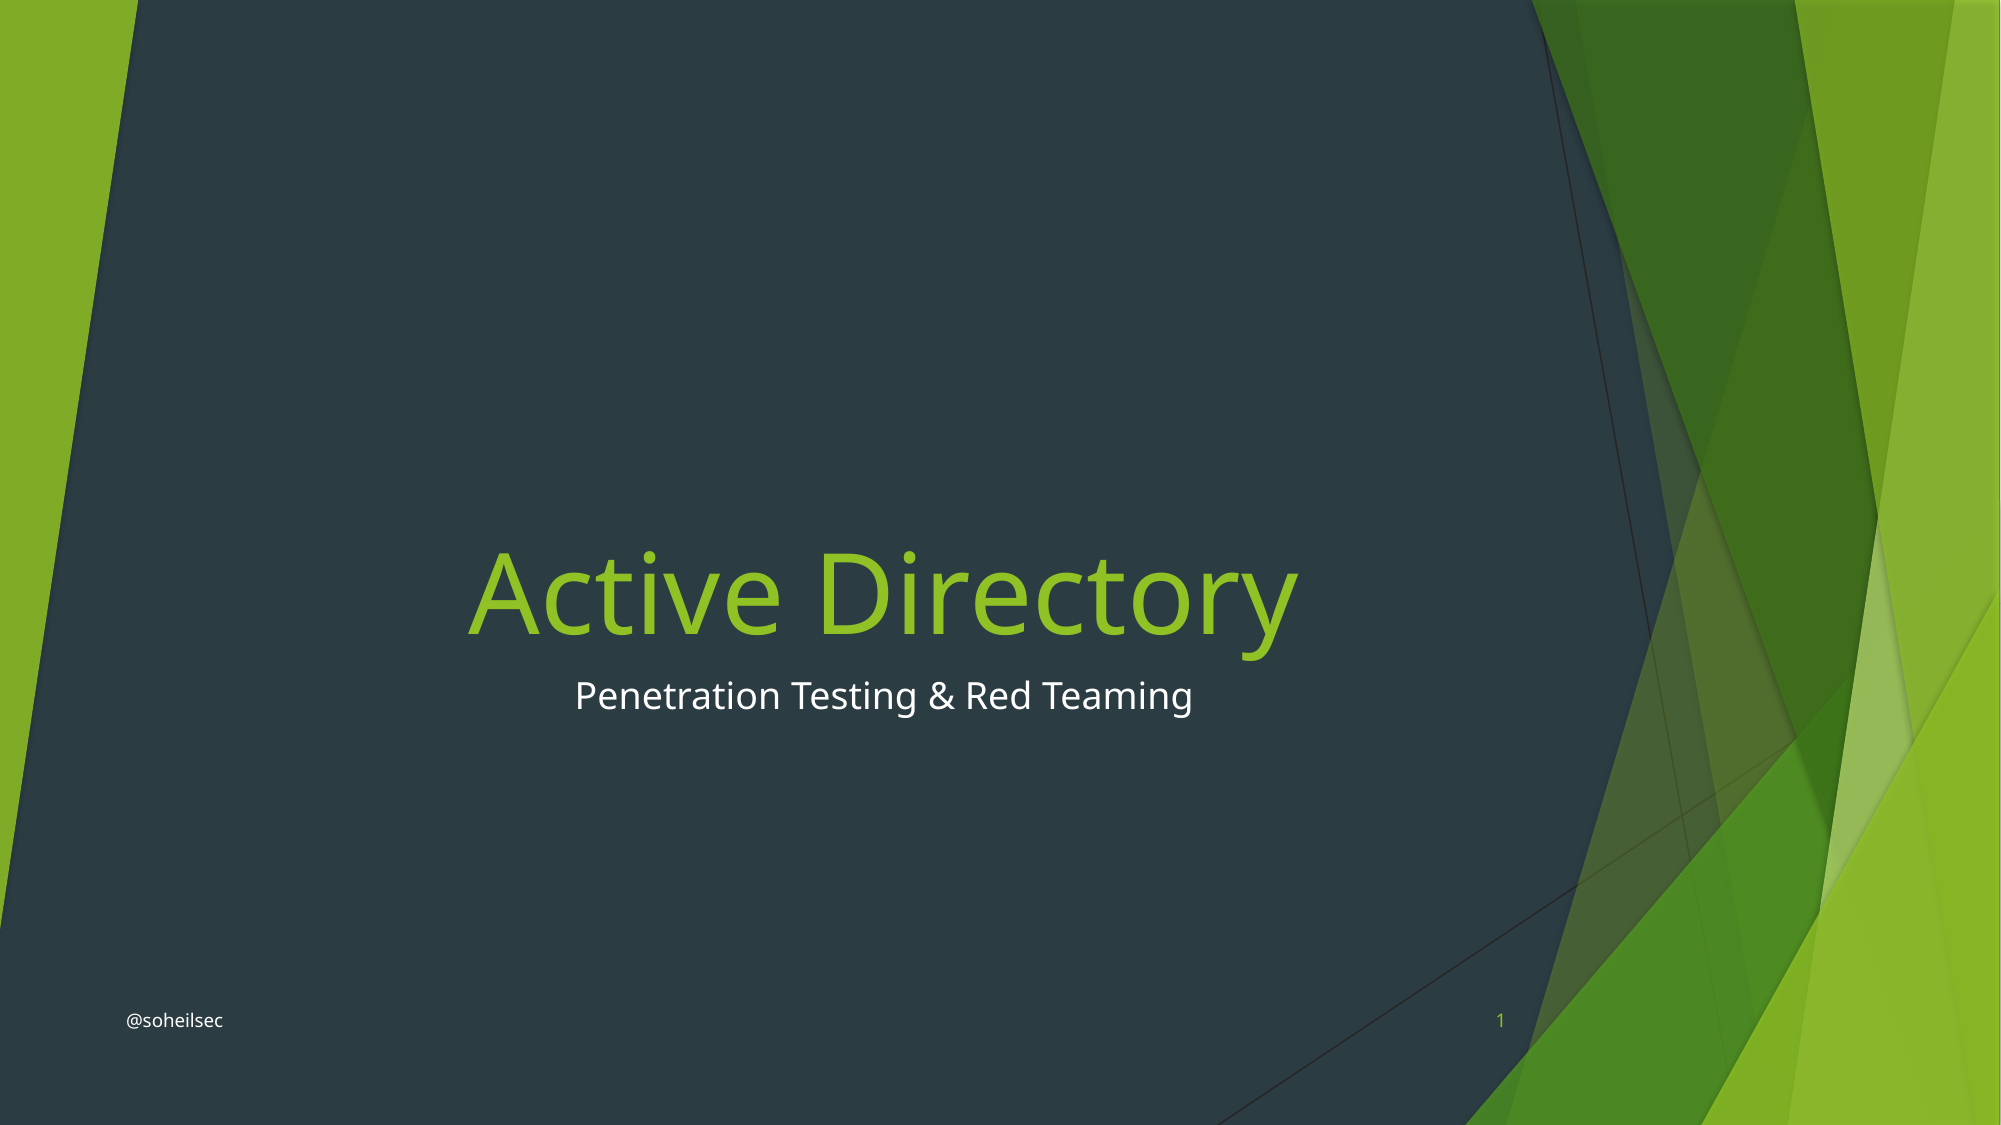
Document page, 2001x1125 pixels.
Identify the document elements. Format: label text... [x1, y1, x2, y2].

subtitle Penetration Testing & Red Teaming [247, 664, 1522, 845]
slide_number 1 [1409, 991, 1522, 1051]
title Active Directory [247, 394, 1522, 664]
footer @soheilsec [111, 991, 1145, 1051]
